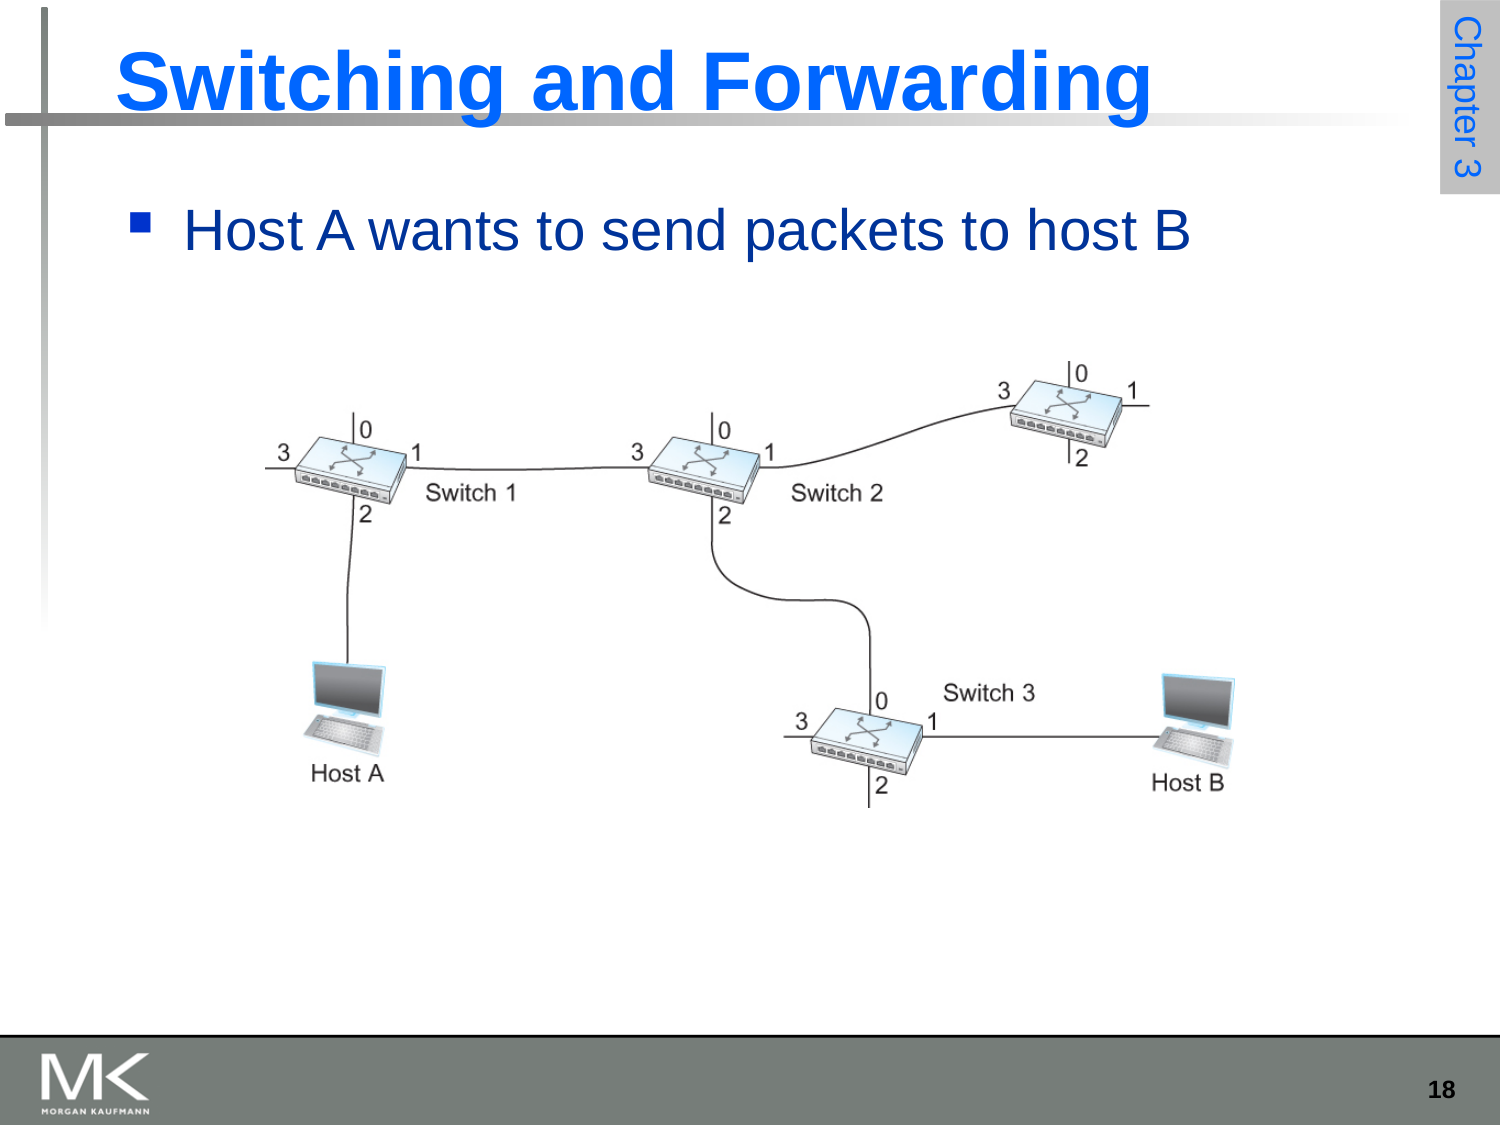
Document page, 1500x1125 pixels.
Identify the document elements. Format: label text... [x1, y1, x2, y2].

picture [29, 1046, 160, 1123]
title Switching and Forwarding [100, 17, 1459, 135]
picture [265, 361, 1235, 809]
list Host A wants to send packets to host B [112, 184, 1469, 1024]
